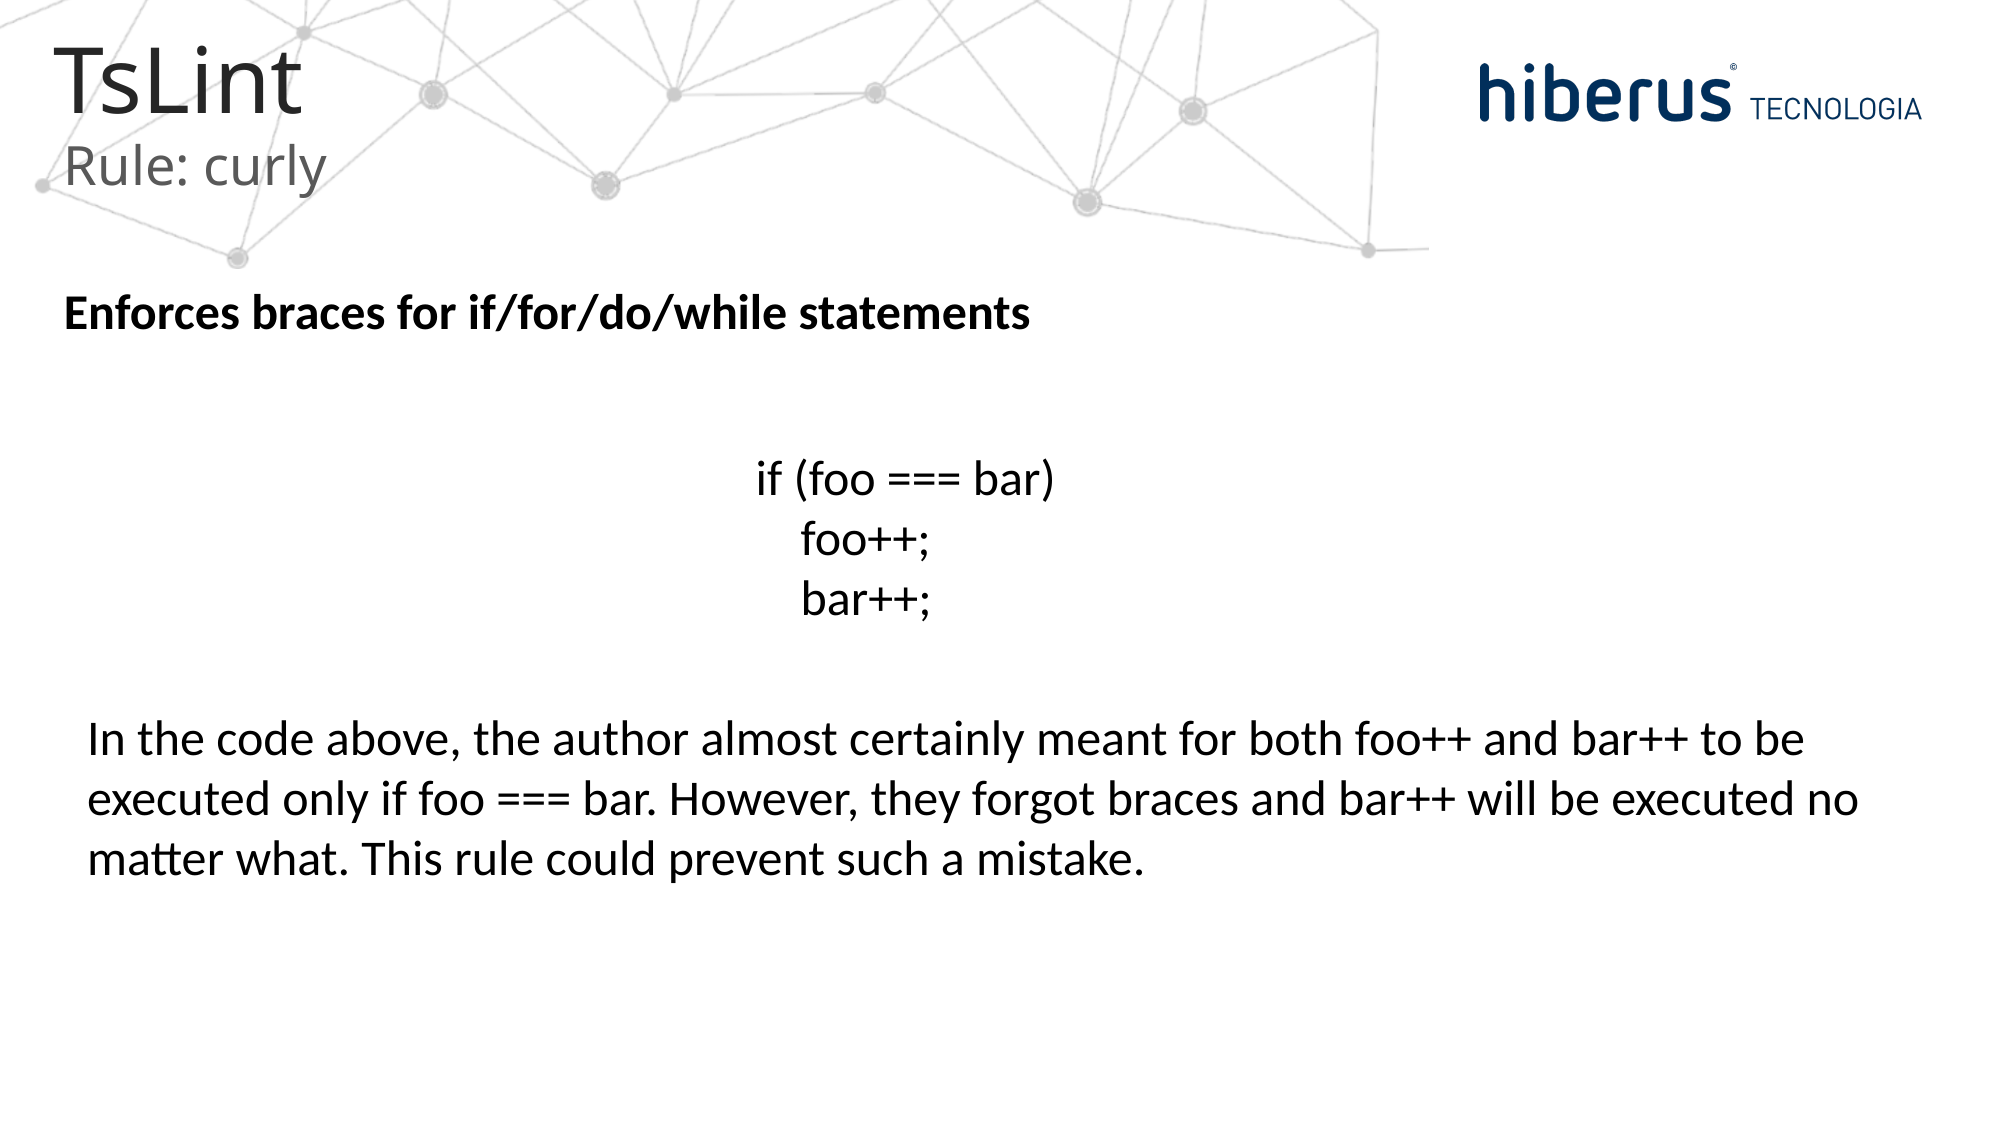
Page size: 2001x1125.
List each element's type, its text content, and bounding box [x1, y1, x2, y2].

text_box In the code above, the author almost certainly meant for both foo++ and bar++ to be executed only if foo === bar. However, they forgot braces and bar++ will be executed no matter what. This rule could prevent such a mistake. [72, 697, 1918, 893]
list Rule: curly [49, 122, 1071, 207]
title TsLint [49, 17, 1370, 126]
picture [1480, 63, 1934, 132]
text_box Enforces braces for if/for/do/while statements [49, 272, 1236, 348]
text_box if (foo === bar) foo++; bar++; [740, 438, 1172, 633]
